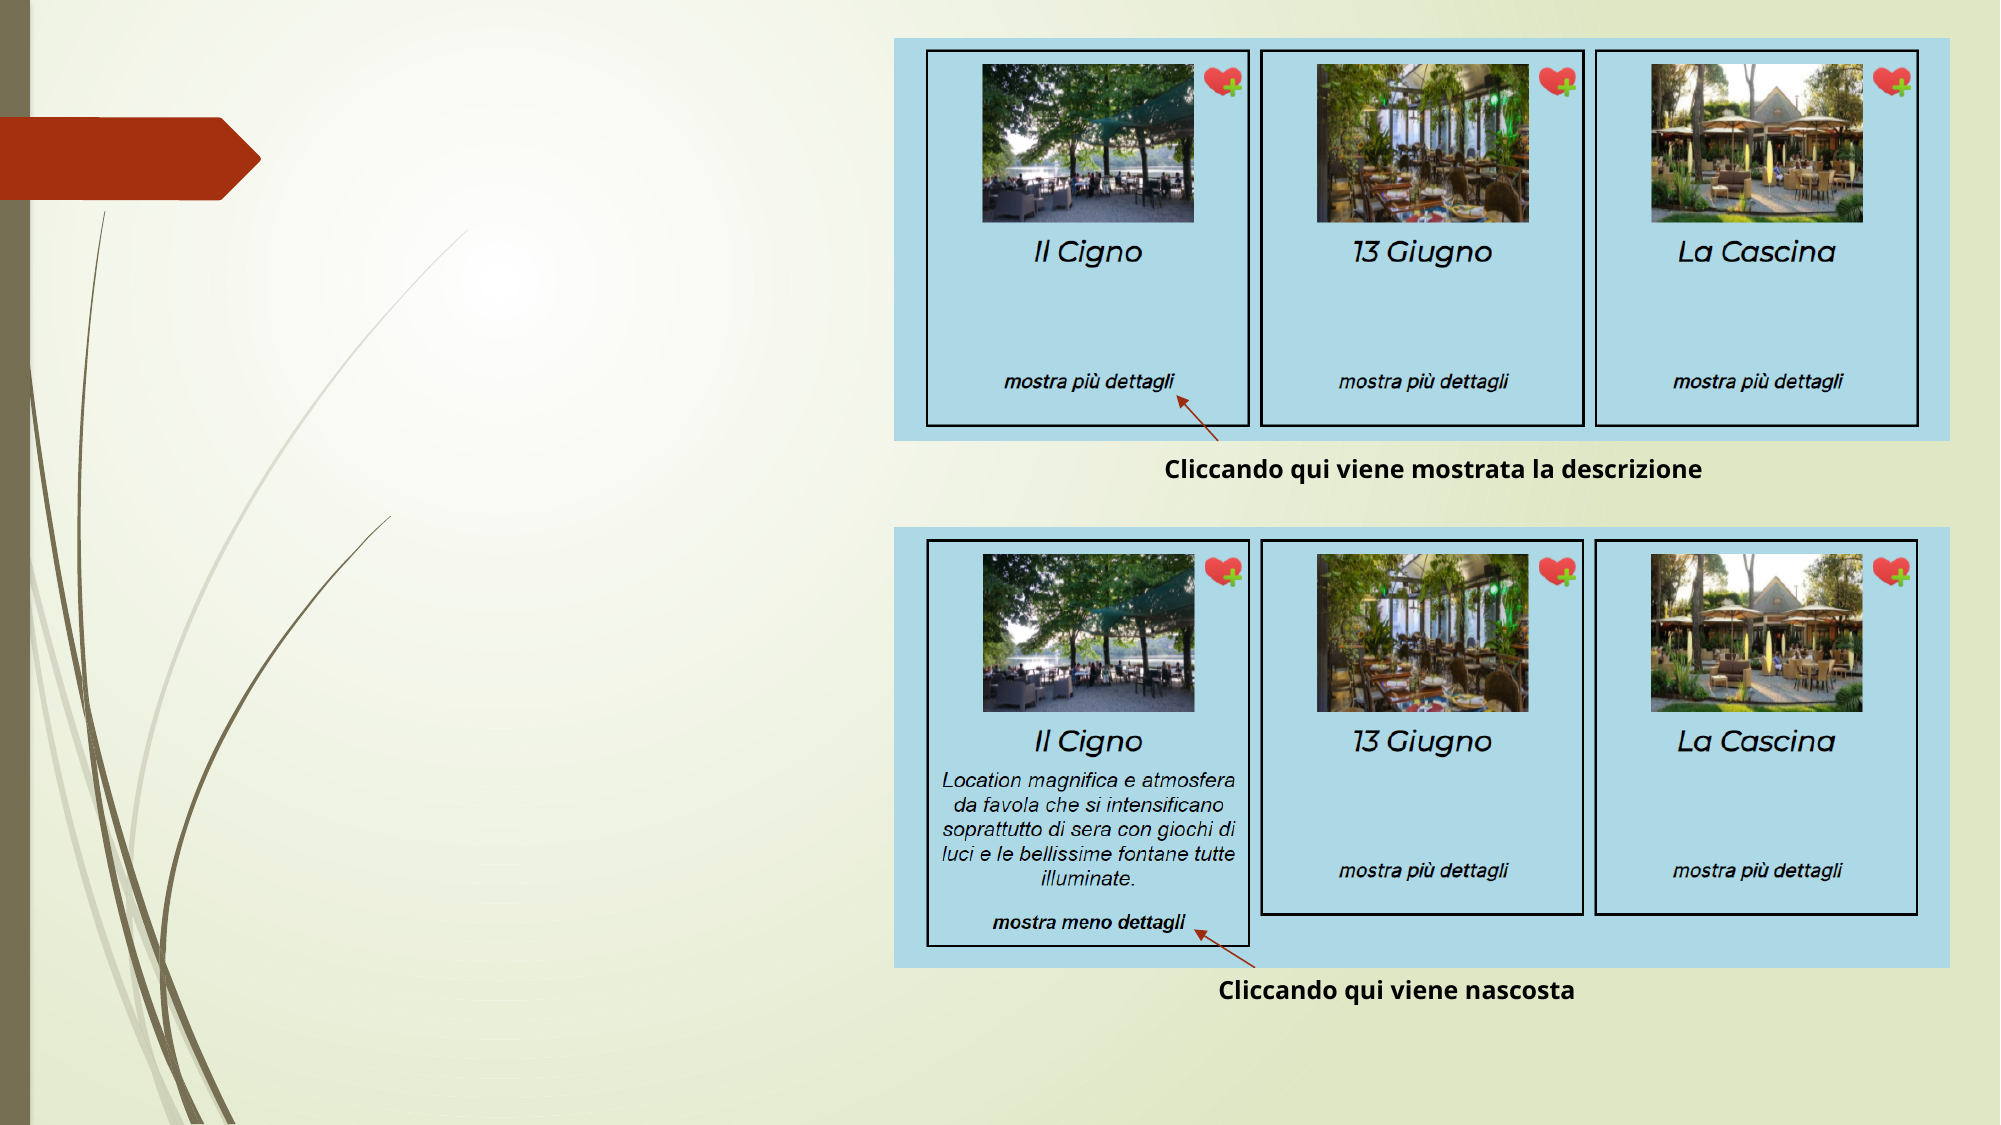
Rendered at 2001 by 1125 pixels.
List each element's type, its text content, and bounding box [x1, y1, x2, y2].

picture [894, 527, 1951, 968]
text_box Cliccando qui viene mostrata la descrizione [1149, 449, 1736, 491]
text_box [1193, 929, 1255, 968]
picture [894, 38, 1951, 441]
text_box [1176, 394, 1219, 441]
text_box Cliccando qui viene nascosta [1203, 977, 1765, 1013]
